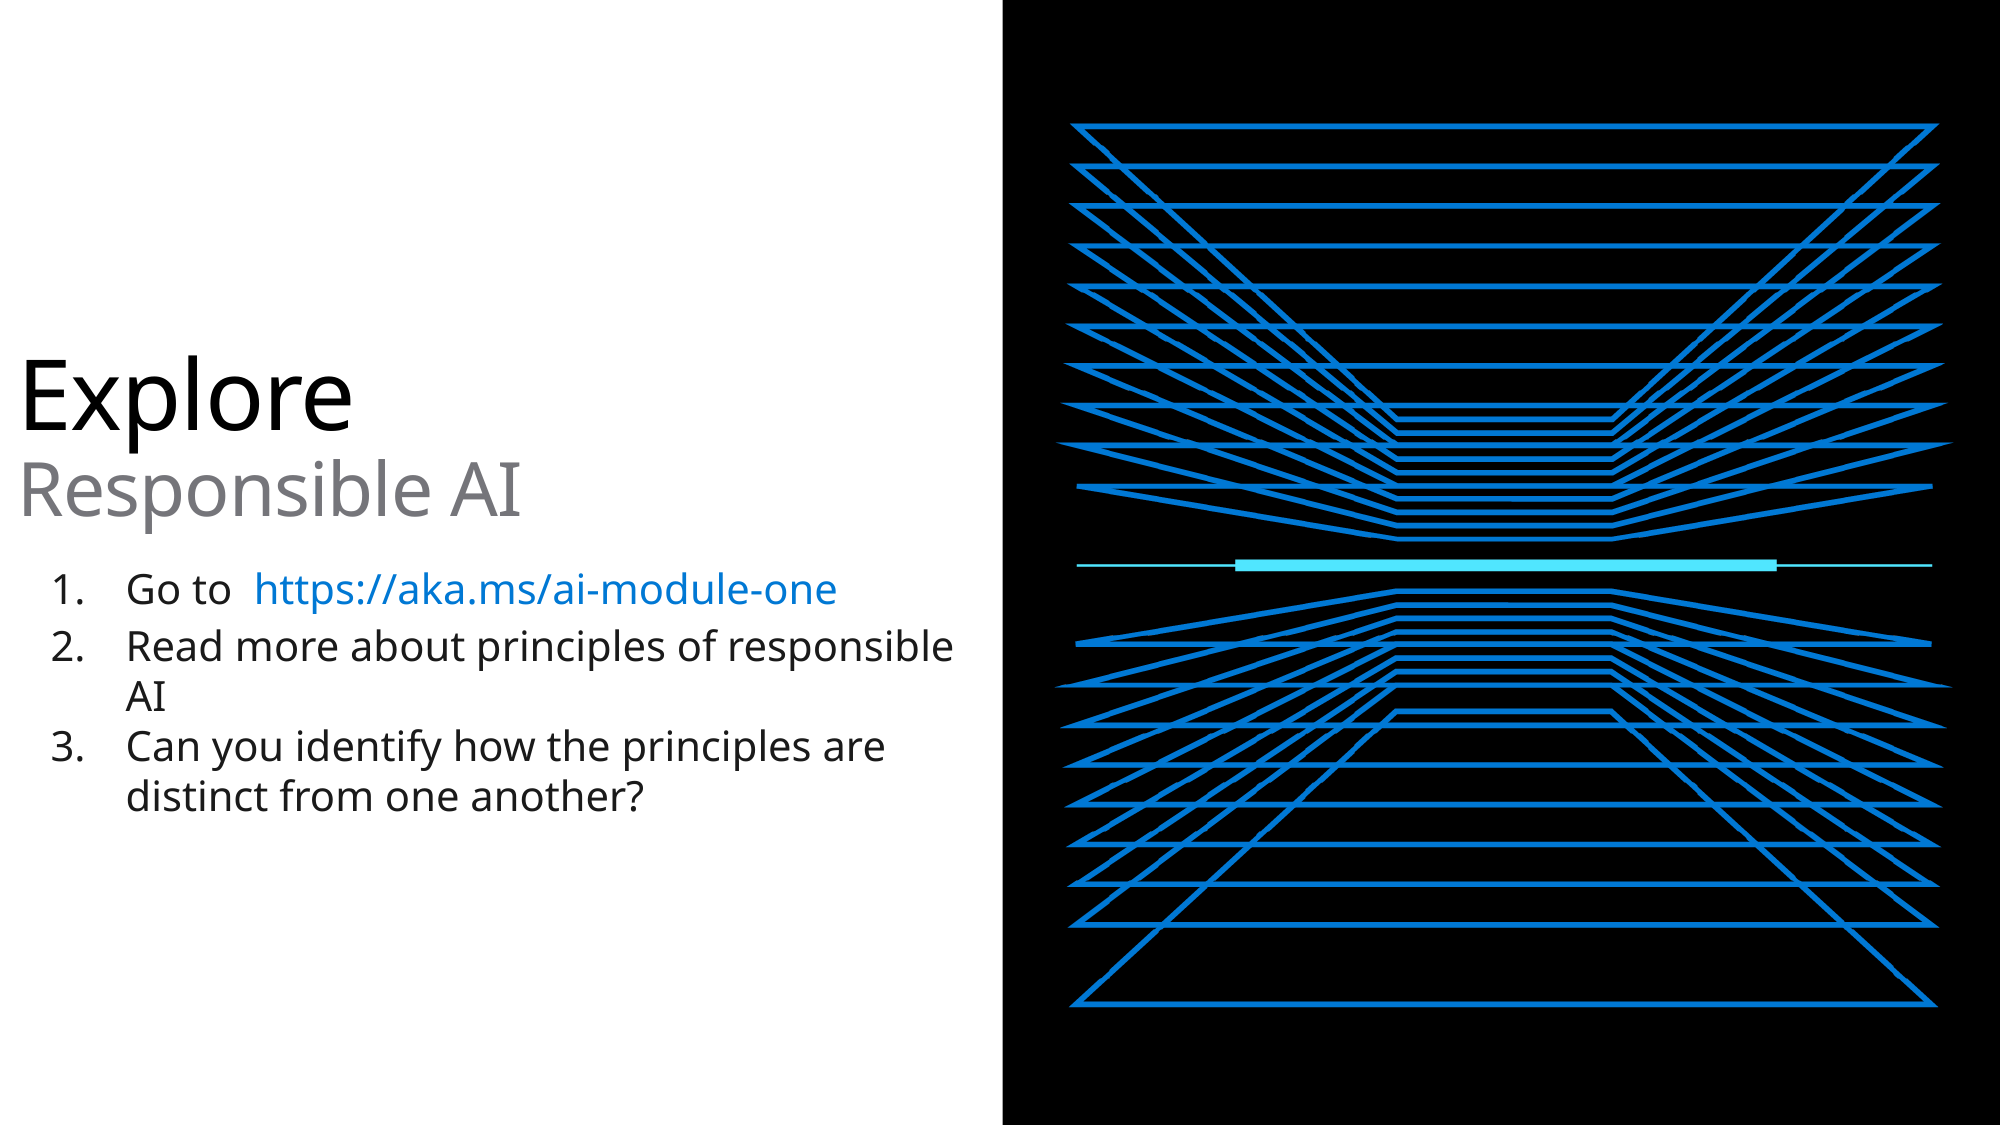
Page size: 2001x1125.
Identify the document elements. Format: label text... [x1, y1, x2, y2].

picture [1011, 0, 1992, 1125]
text_box Go to https://aka.ms/ai-module-one Read more about principles of responsible AI Can you identify how the principles are distinct from one another? [50, 562, 964, 820]
title Explore Responsible AI [17, 268, 908, 563]
